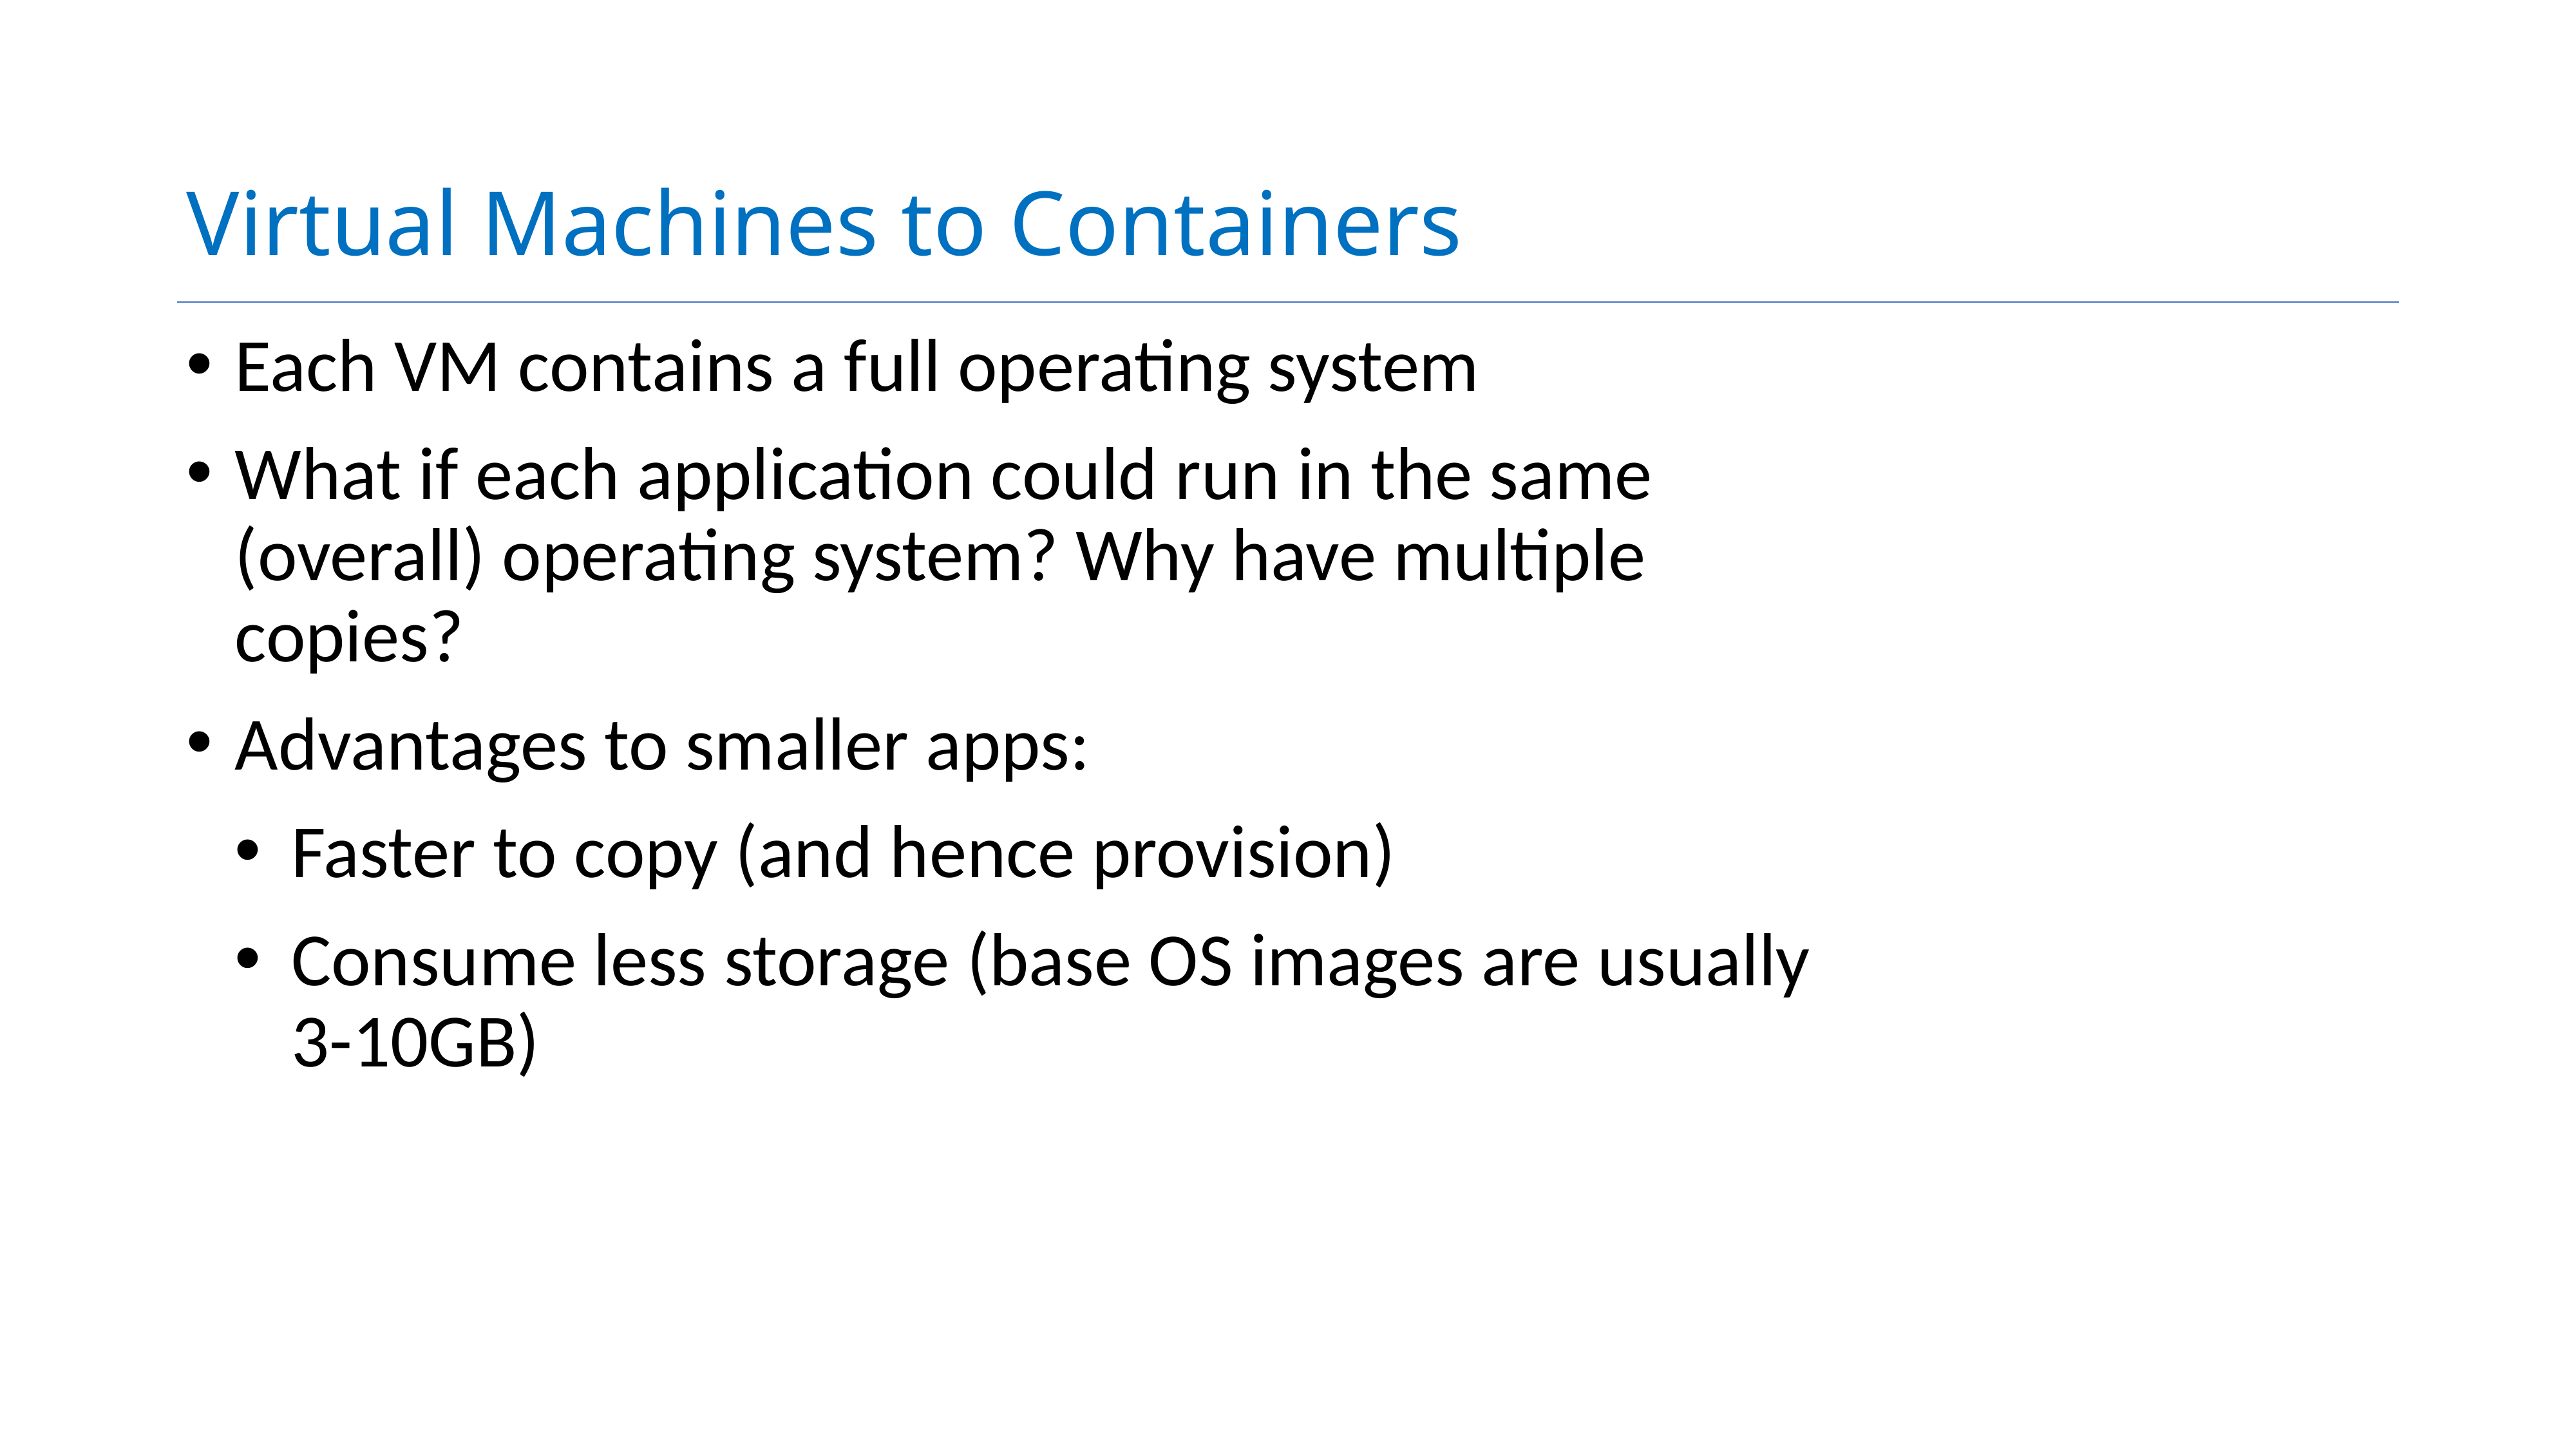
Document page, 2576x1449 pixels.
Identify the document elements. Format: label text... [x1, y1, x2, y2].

title Virtual Machines to Containers [176, 3, 2400, 285]
list Each VM contains a full operating system What if each application could run in the same (overall) operating system? Why have multiple copies? Advantages to smaller apps: Faster to copy (and hence provision) Consume less storage (base OS images are usually 3-10GB) [176, 316, 1845, 1238]
